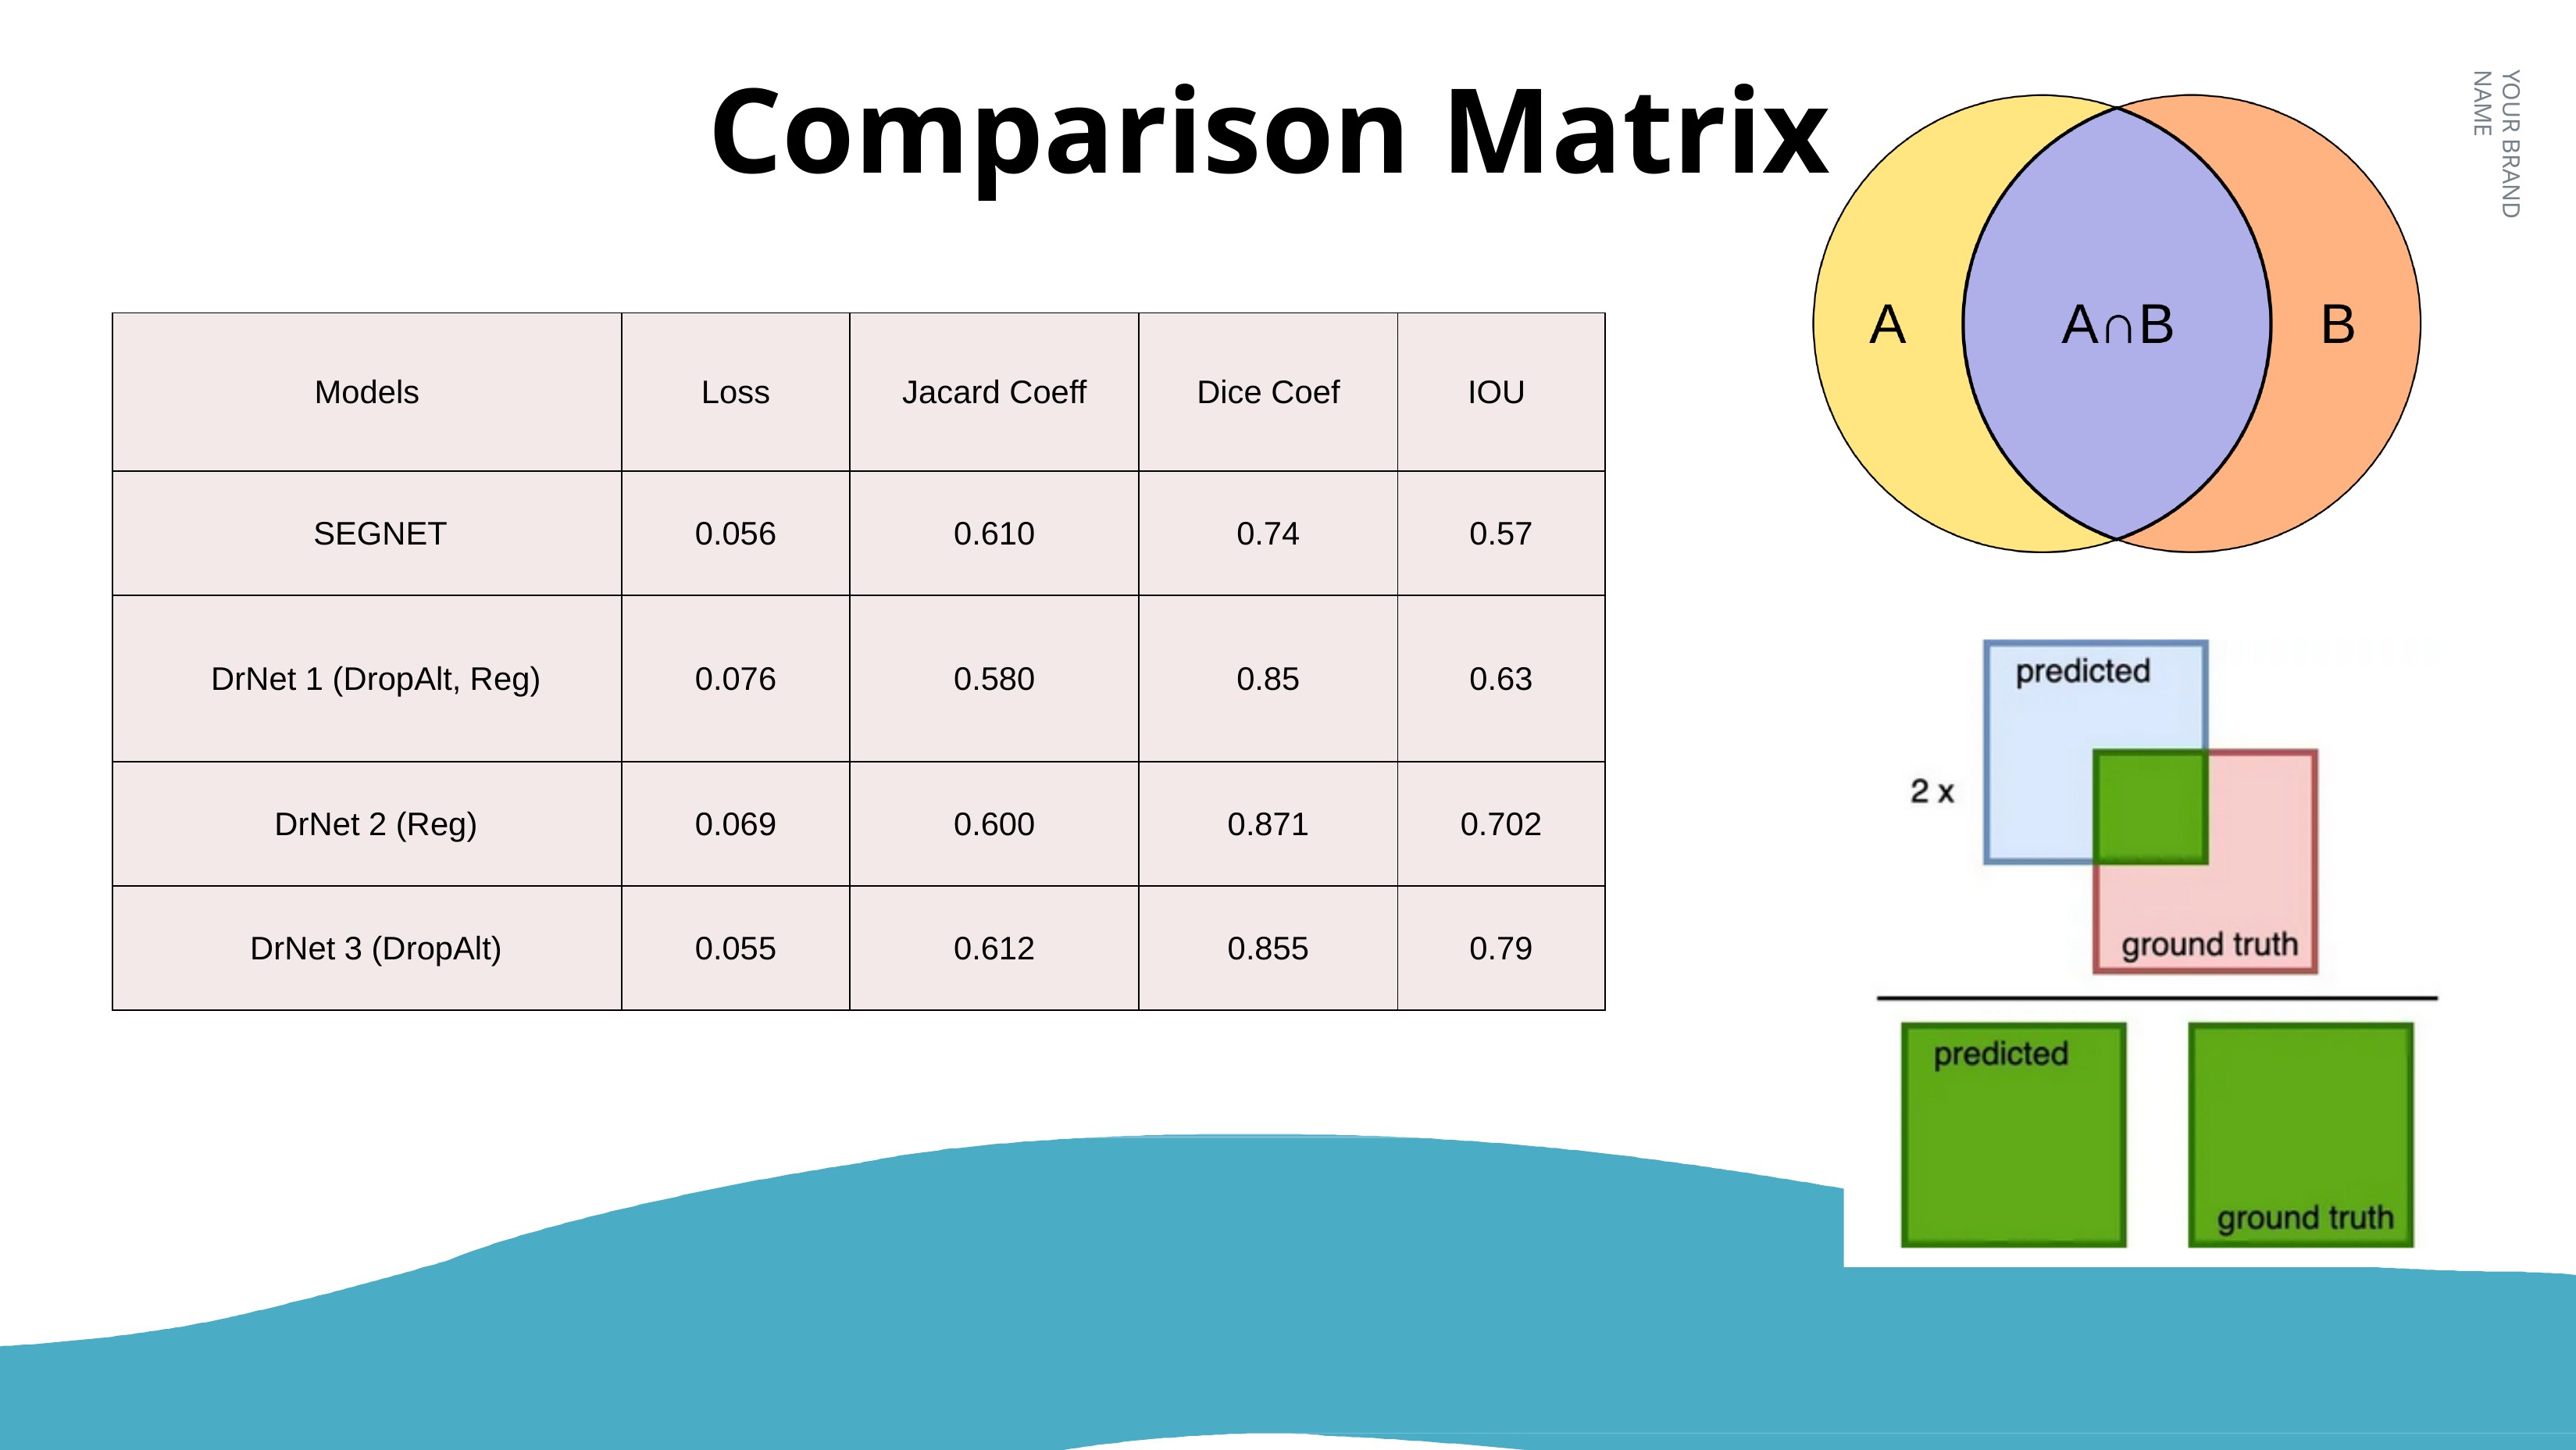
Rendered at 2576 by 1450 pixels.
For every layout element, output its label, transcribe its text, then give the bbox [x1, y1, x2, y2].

table_cell 0.076 [623, 596, 849, 761]
table_cell 0.055 [623, 887, 849, 1009]
table_cell 0.871 [1140, 762, 1397, 885]
table_cell SEGNET [113, 472, 621, 595]
table_cell 0.855 [1140, 887, 1397, 1009]
table_cell 0.85 [1140, 596, 1397, 761]
table_cell 0.702 [1398, 762, 1604, 885]
table_cell 0.57 [1398, 472, 1604, 595]
text_box YOUR BRAND NAME [2470, 68, 2529, 279]
table_header Dice Coef [1140, 313, 1397, 470]
text_box [0, 1134, 2576, 1450]
table_header Jacard Coeff [851, 313, 1138, 470]
table_cell 0.74 [1140, 472, 1397, 595]
picture [1795, 77, 2467, 1267]
table_cell DrNet 2 (Reg) [113, 762, 621, 885]
table_cell 0.600 [851, 762, 1138, 885]
table_cell 0.610 [851, 472, 1138, 595]
table_header Models [113, 313, 621, 470]
title Comparison Matrix [462, 55, 2075, 315]
table_header Loss [623, 313, 849, 470]
table_cell DrNet 3 (DropAlt) [113, 887, 621, 1009]
table_cell 0.79 [1398, 887, 1604, 1009]
table_header IOU [1398, 313, 1604, 470]
table_cell 0.63 [1398, 596, 1604, 761]
table_cell 0.612 [851, 887, 1138, 1009]
table_cell 0.069 [623, 762, 849, 885]
table_cell 0.580 [851, 596, 1138, 761]
table_cell 0.056 [623, 472, 849, 595]
table_cell DrNet 1 (DropAlt, Reg) [113, 596, 621, 761]
